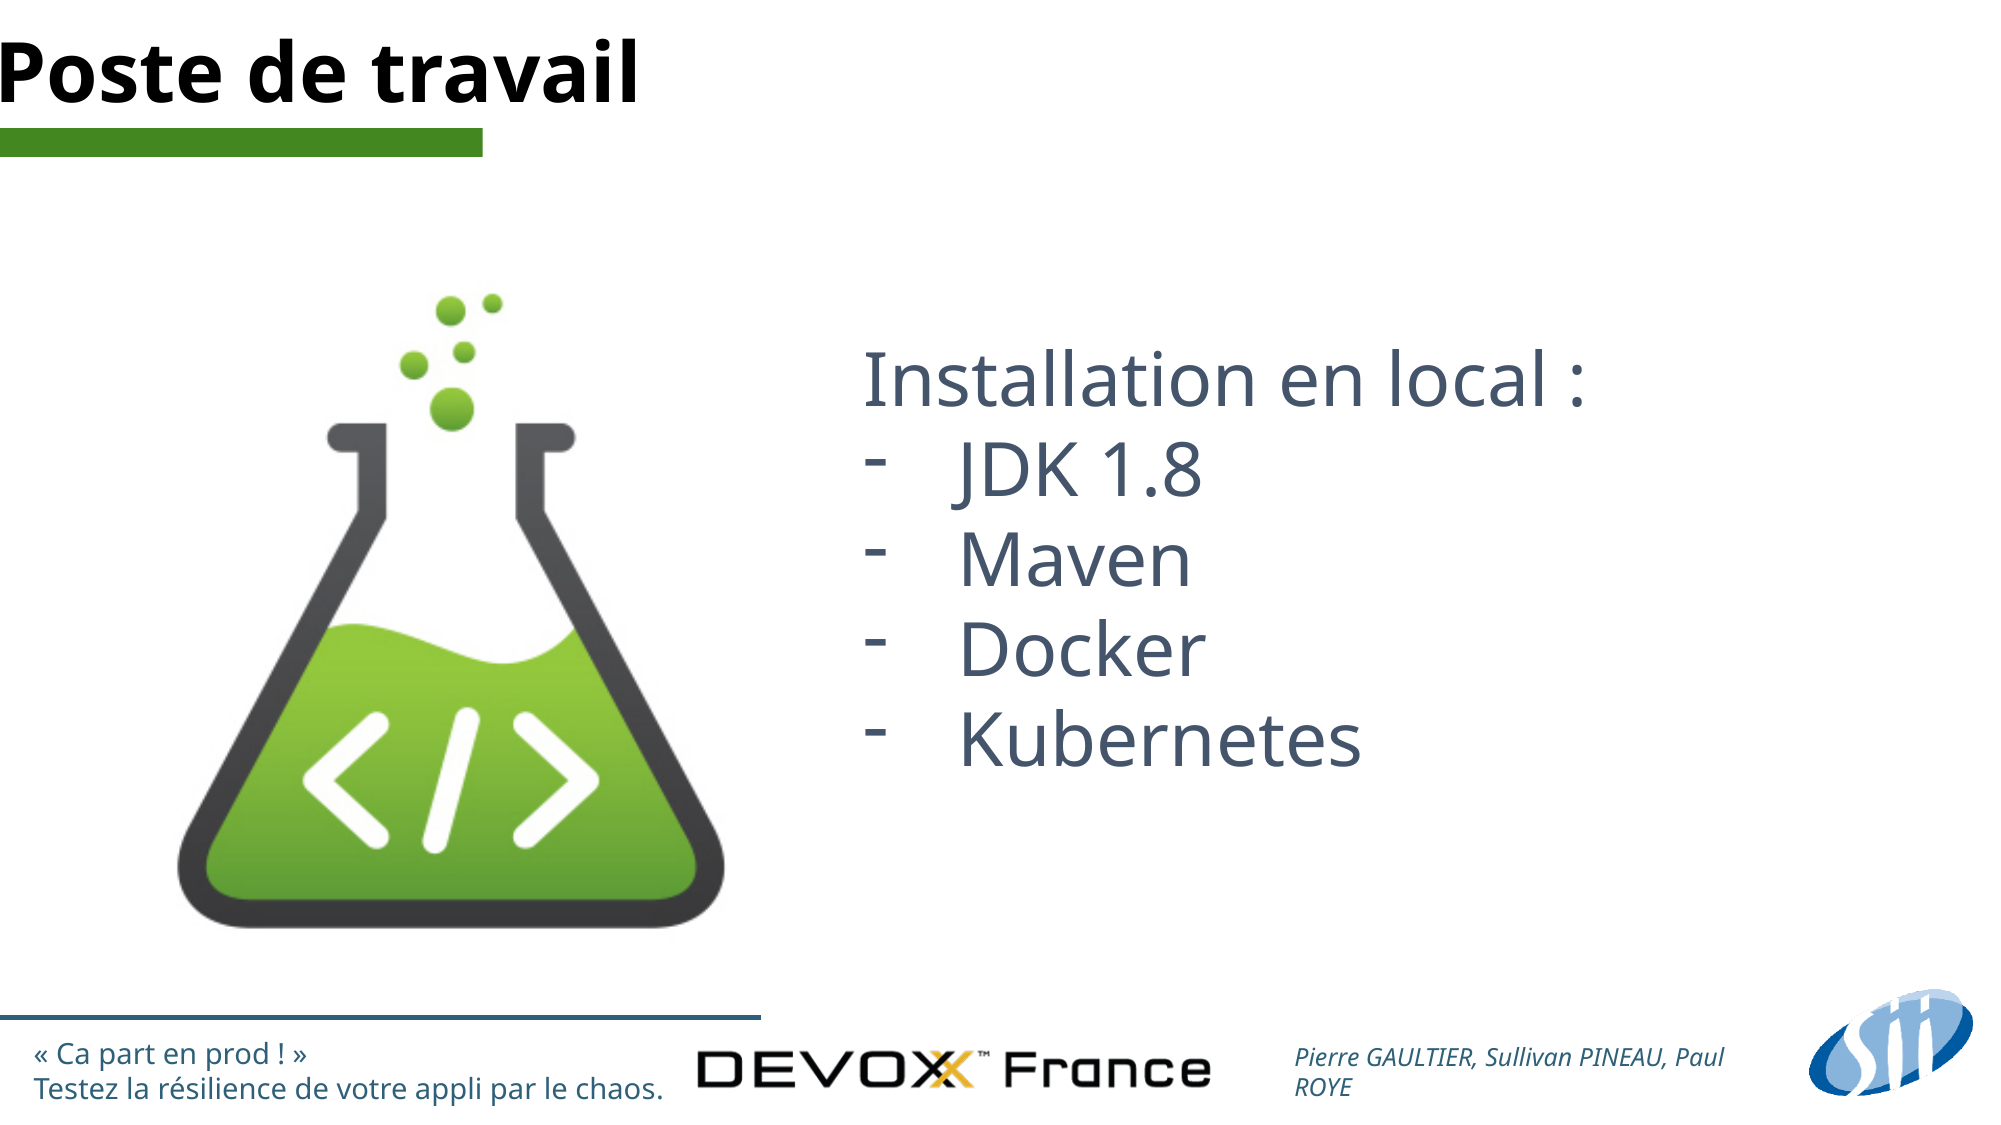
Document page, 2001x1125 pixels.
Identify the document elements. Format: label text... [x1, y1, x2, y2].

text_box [0, 12, 615, 157]
text_box Installation en local : JDK 1.8 Maven Docker Kubernetes [850, 324, 2000, 790]
picture [1809, 989, 1973, 1096]
picture [59, 259, 850, 952]
picture [693, 999, 1214, 1125]
